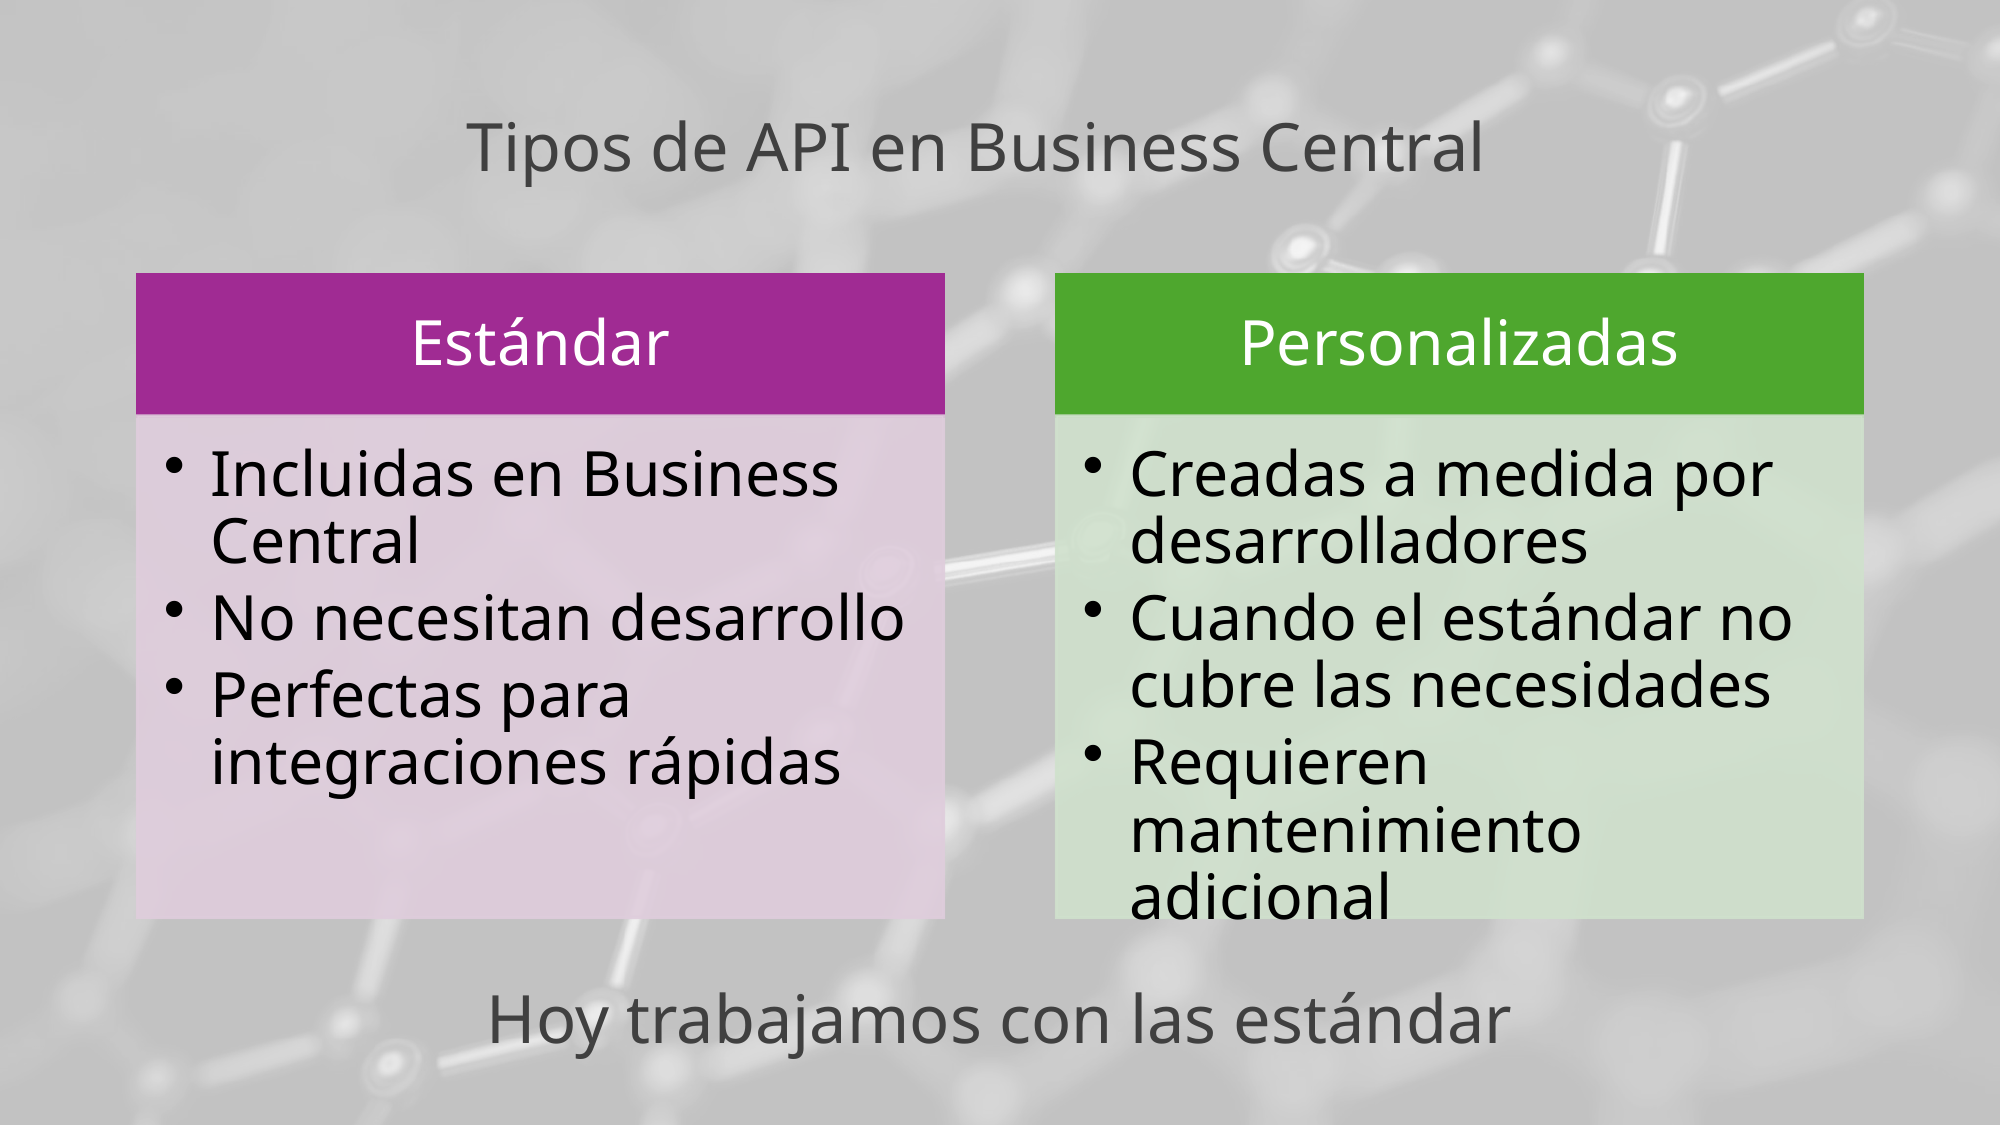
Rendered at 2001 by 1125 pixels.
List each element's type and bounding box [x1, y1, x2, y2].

picture [0, 0, 2000, 1125]
text_box [136, 238, 1863, 954]
